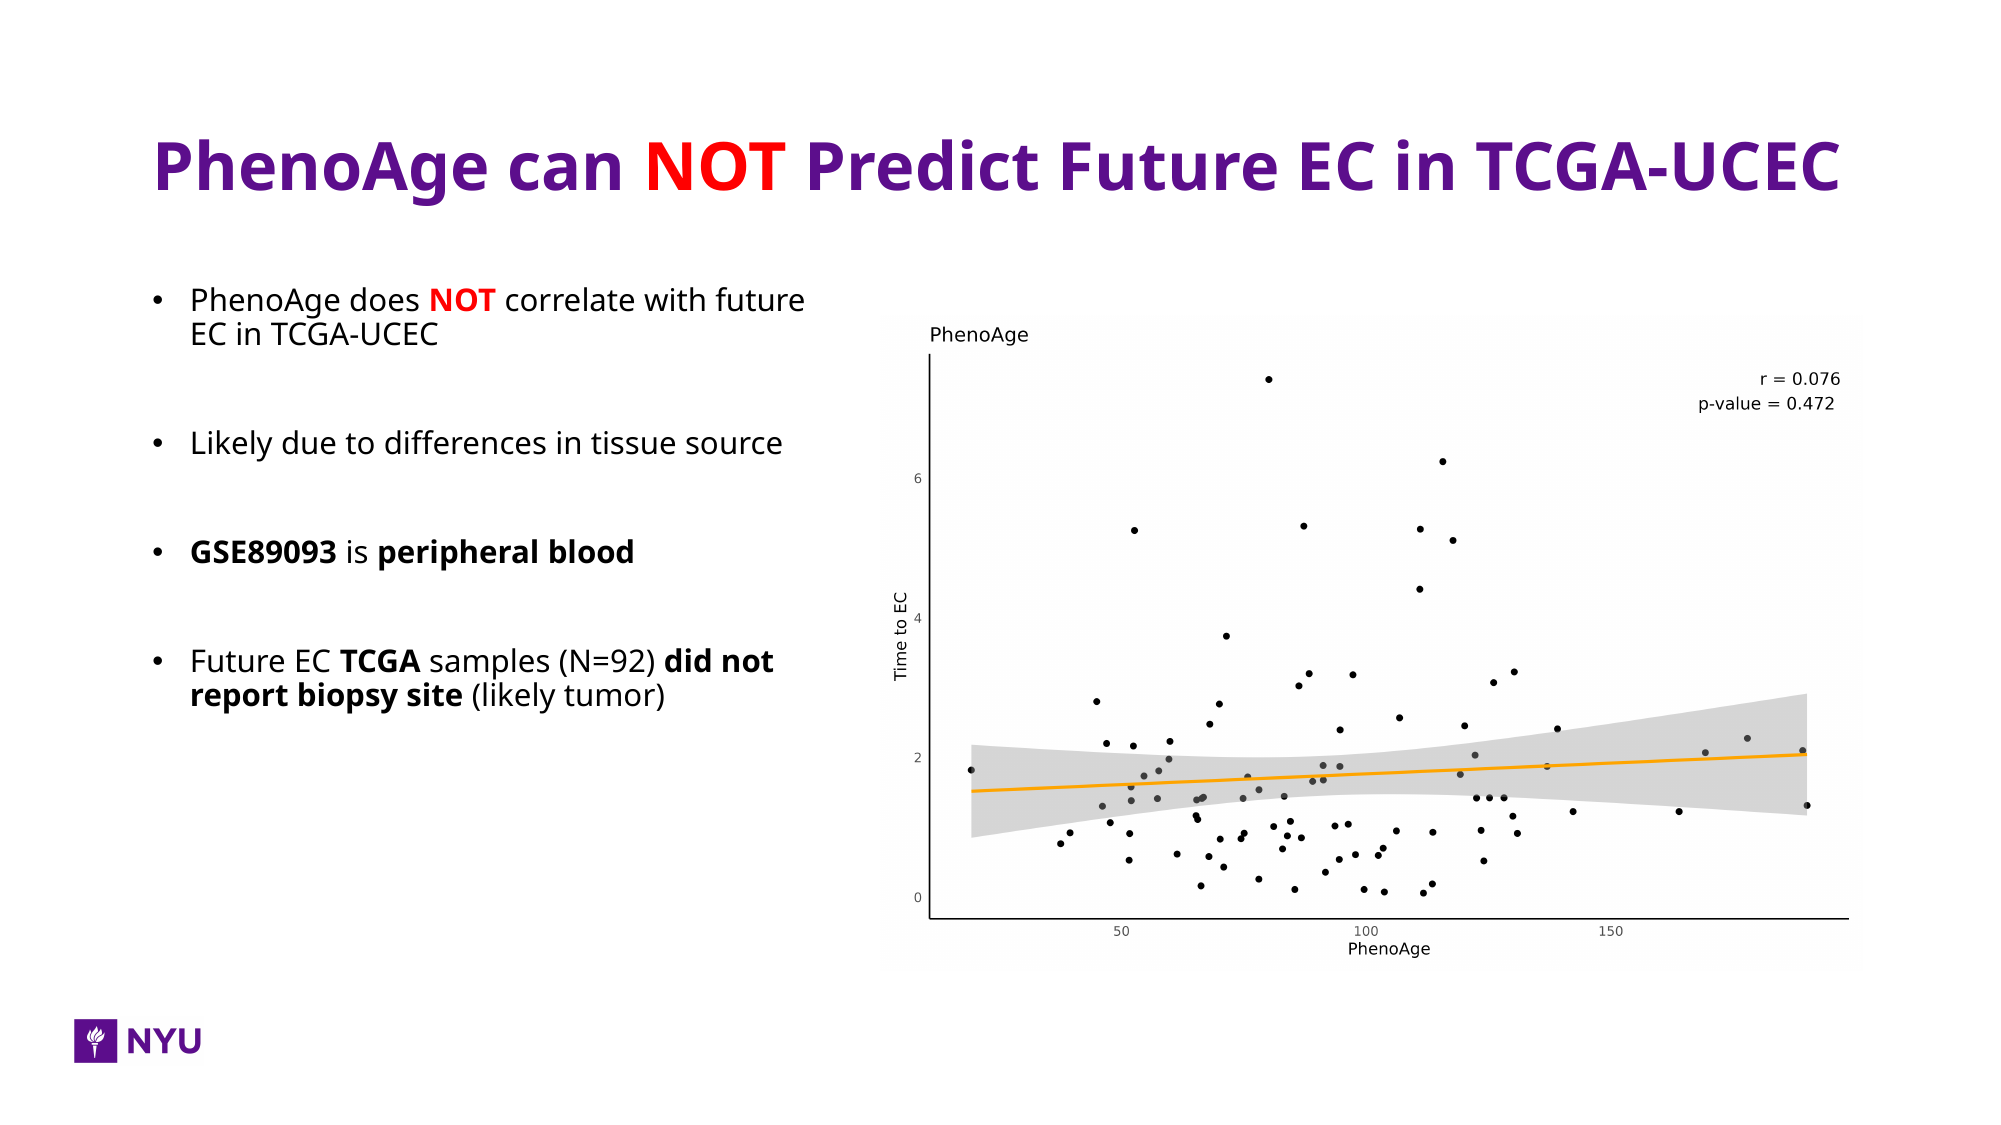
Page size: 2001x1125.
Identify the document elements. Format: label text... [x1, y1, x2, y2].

picture [879, 314, 1863, 971]
title PhenoAge can NOT Predict Future EC in TCGA-UCEC [137, 59, 1863, 278]
picture [71, 1015, 204, 1066]
list PhenoAge does NOT correlate with future EC in TCGA-UCEC Likely due to differences in tissue source GSE89093 is peripheral blood Future EC TCGA samples (N=92) did not report biopsy site (likely tumor) [137, 277, 845, 959]
